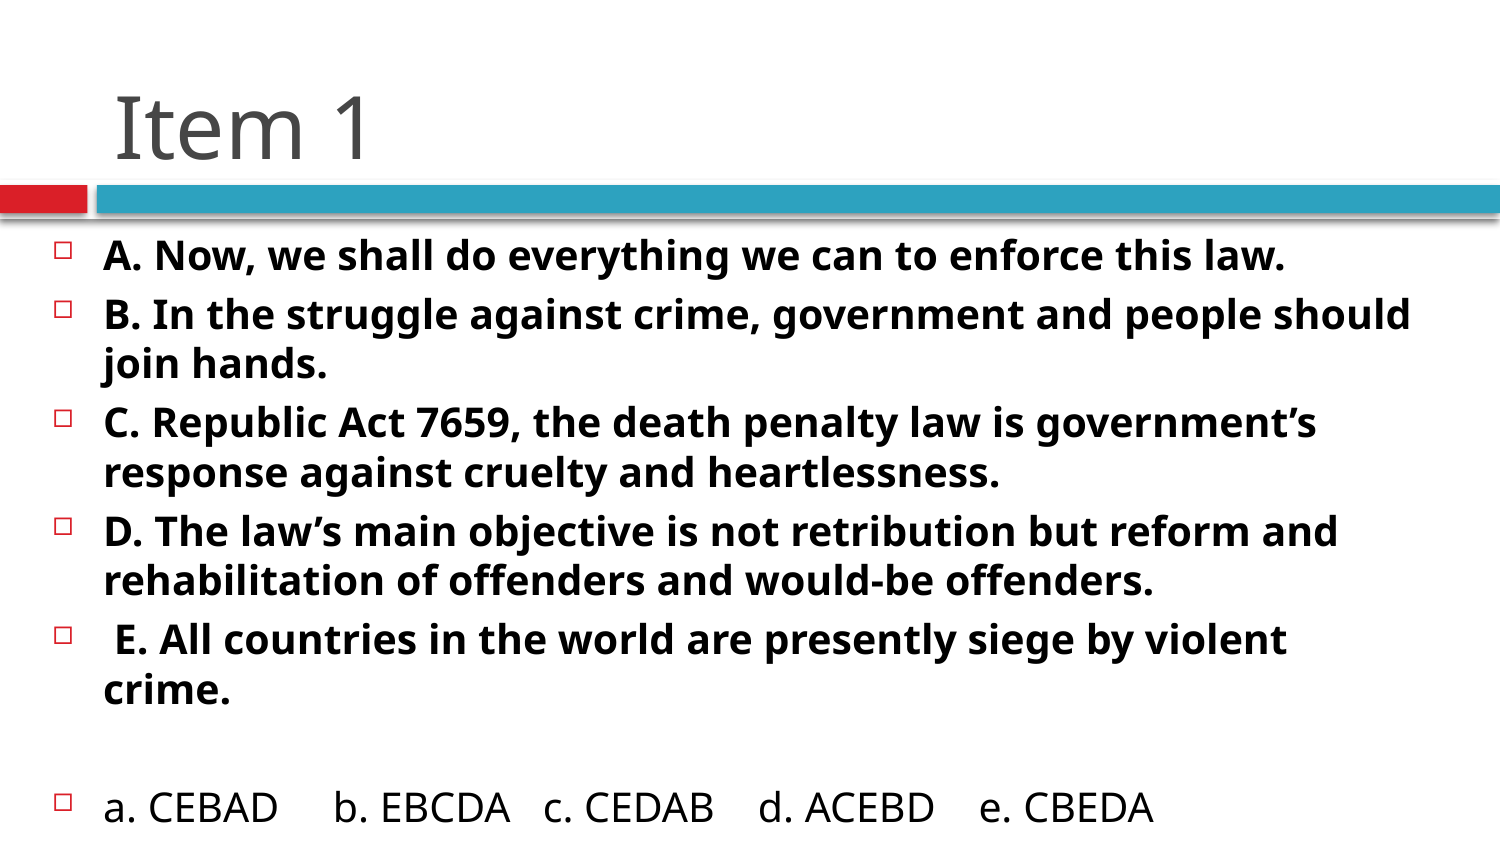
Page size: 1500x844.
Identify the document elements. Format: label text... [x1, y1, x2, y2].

title Item 1 [99, 19, 1438, 185]
list A. Now, we shall do everything we can to enforce this law. B. In the struggle against crime, government and people should join hands. C. Republic Act 7659, the death penalty law is government’s response against cruelty and heartlessness. D. The law’s main objective is not retribution but reform and rehabilitation of offenders and would-be offenders. E. All countries in the world are presently siege by violent crime. a. CEBAD b. EBCDA c. CEDAB d. ACEBD e. CBEDA [37, 221, 1438, 844]
